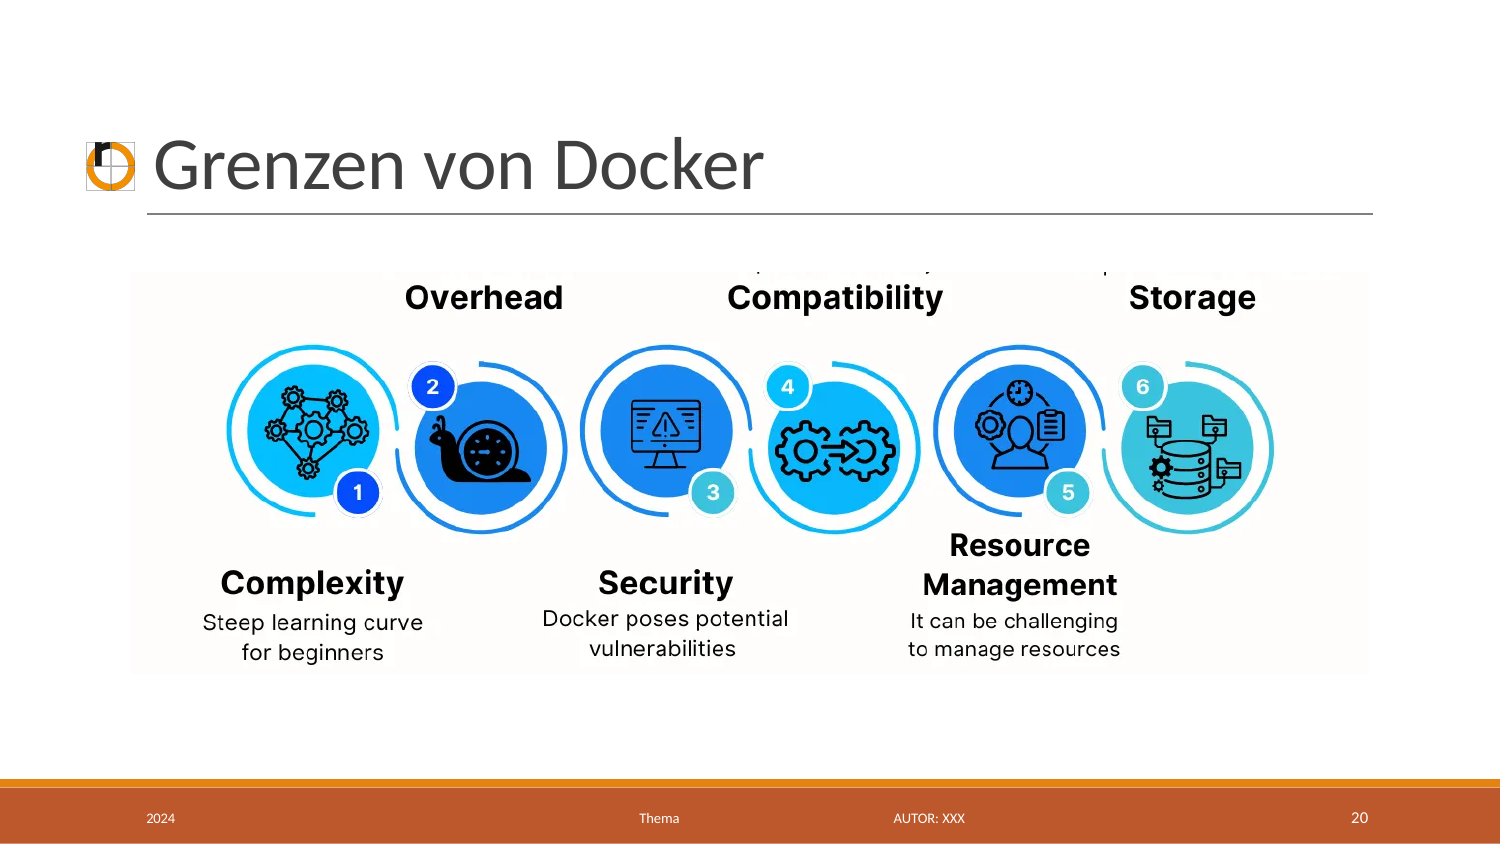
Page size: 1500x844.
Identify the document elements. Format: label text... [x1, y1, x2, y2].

footer Thema AUTOR: XXX [453, 794, 1152, 840]
title Grenzen von Docker [141, 32, 1380, 211]
picture [83, 141, 136, 191]
slide_number 20 [1218, 794, 1380, 840]
picture [130, 272, 1370, 674]
slide_number 2024 [135, 794, 440, 840]
